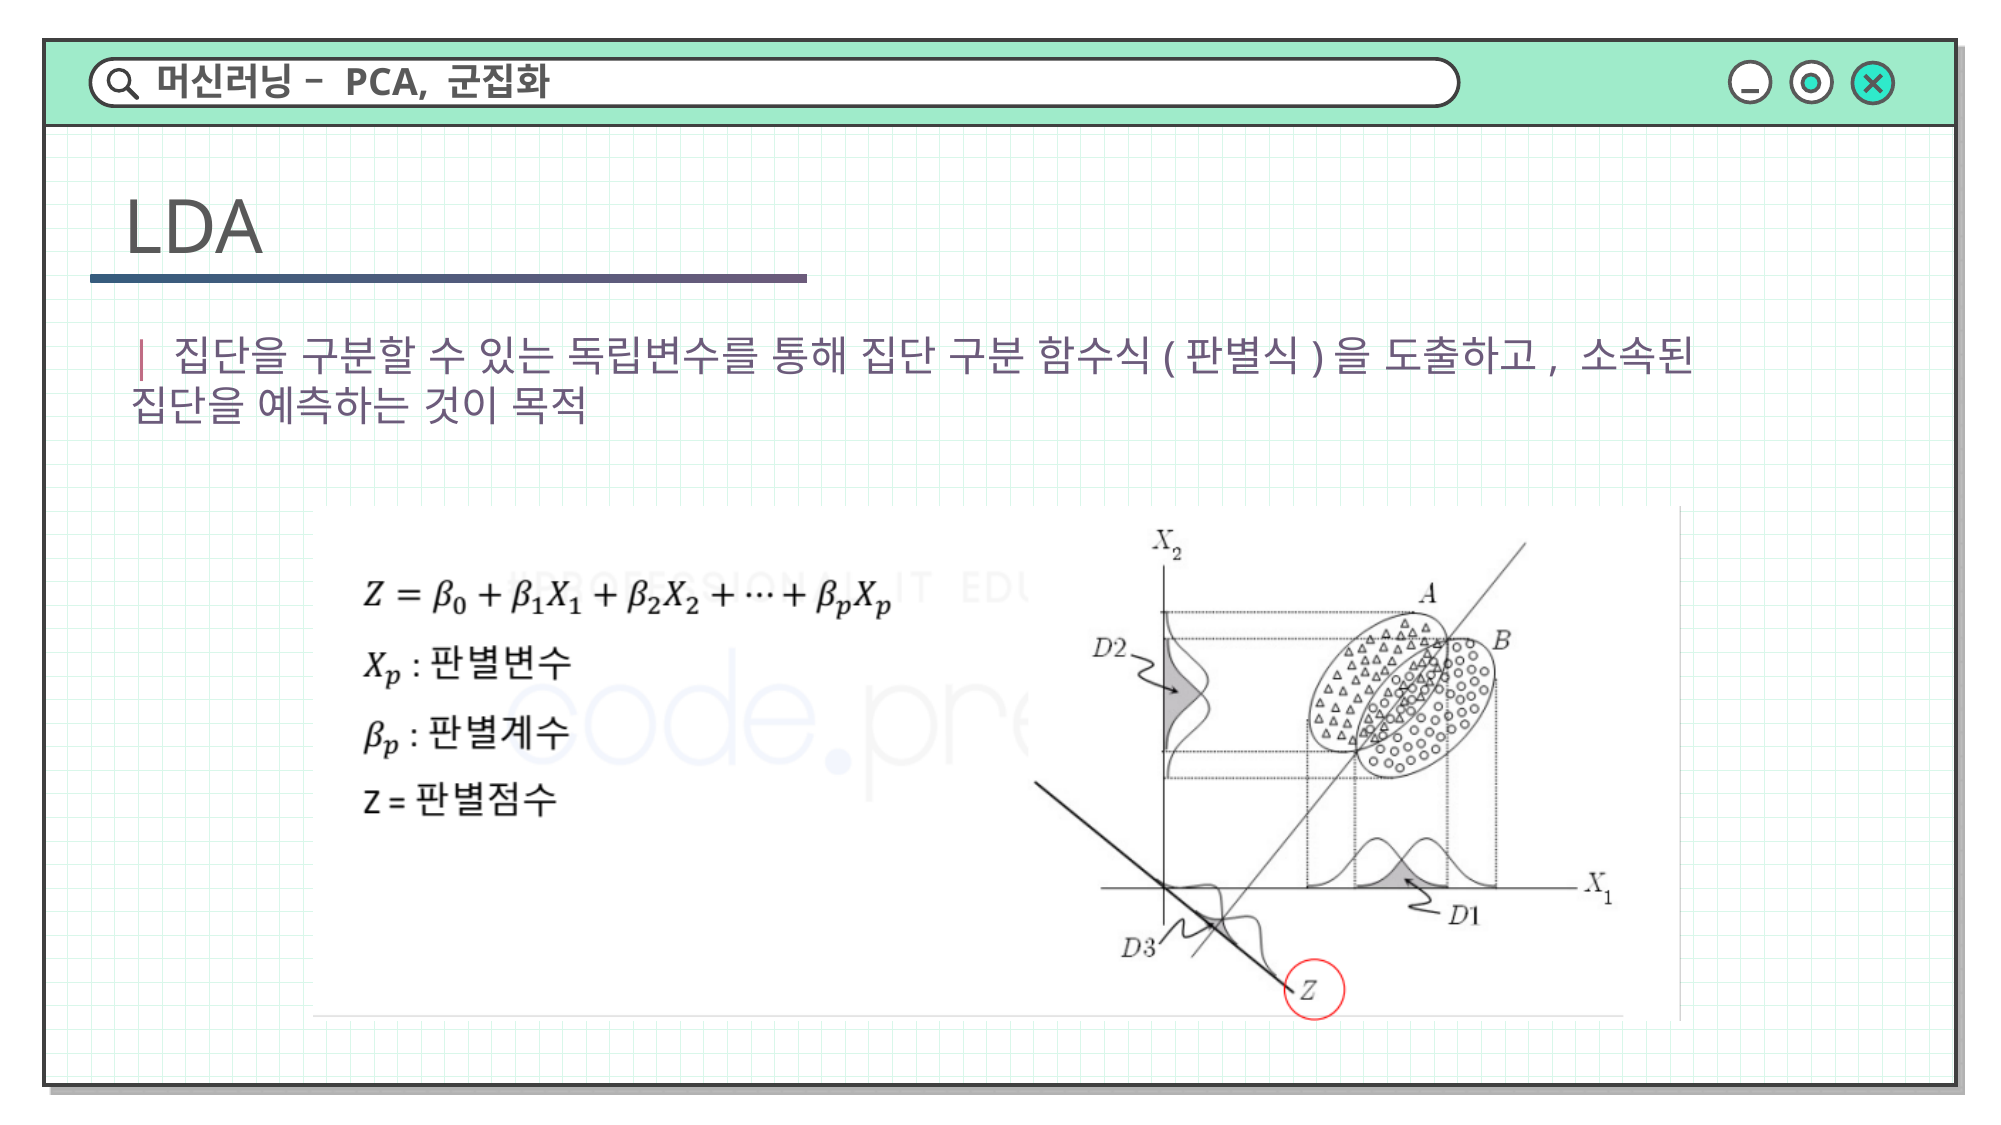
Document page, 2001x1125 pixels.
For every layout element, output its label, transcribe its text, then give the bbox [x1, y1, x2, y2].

text_box [105, 66, 141, 101]
text_box [43, 126, 1957, 1086]
picture [313, 506, 1687, 1021]
text_box [43, 39, 1957, 126]
list | 집단을 구분할 수 있는 독립변수를 통해 집단 구분 함수식(판별식)을 도출하고, 소속된 집단을 예측하는 것이 목적 [115, 322, 1811, 1036]
text_box 머신러닝 – PCA, 군집화 [89, 57, 1460, 108]
text_box [89, 274, 808, 283]
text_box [1729, 61, 1894, 104]
text_box LDA [64, 181, 718, 278]
